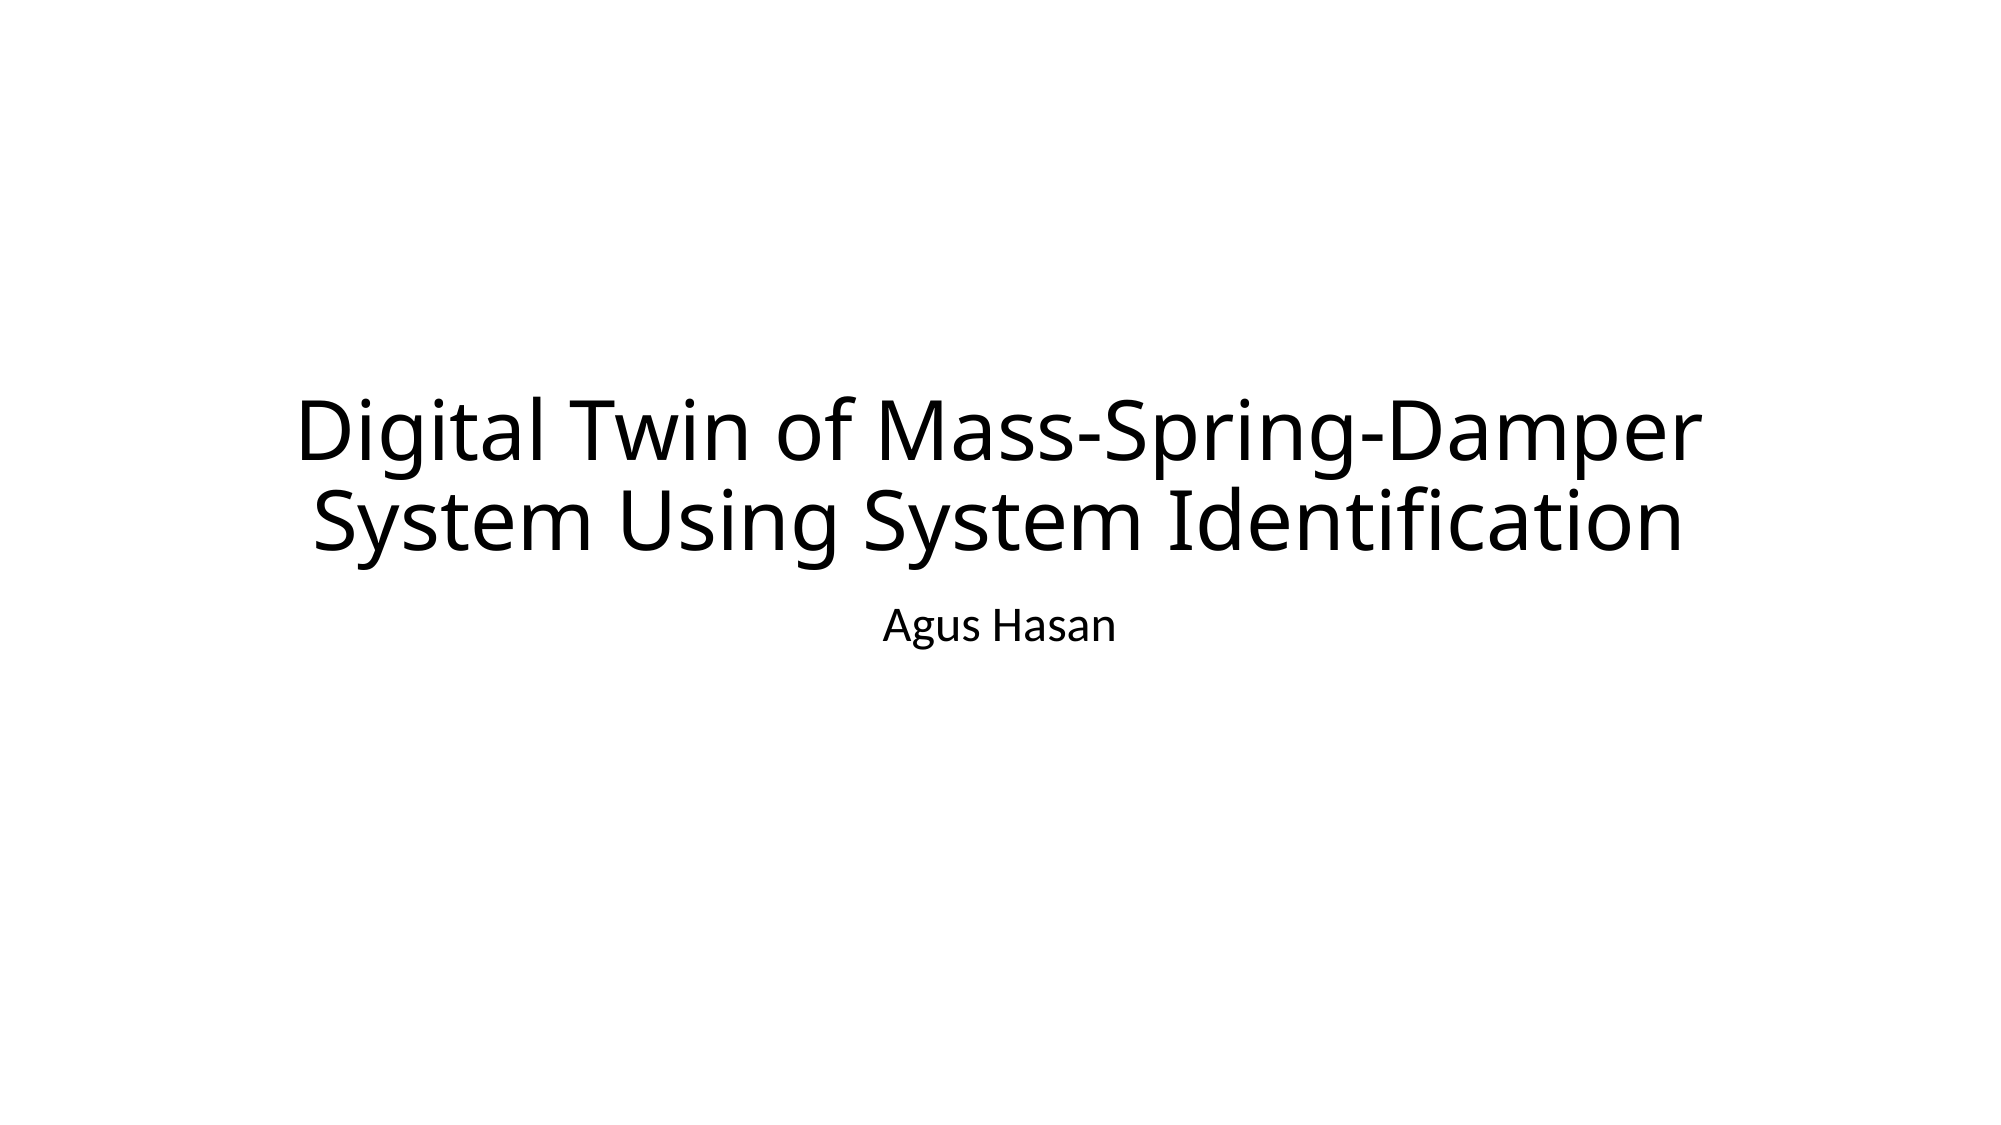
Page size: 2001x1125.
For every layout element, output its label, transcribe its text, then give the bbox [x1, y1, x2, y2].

subtitle Agus Hasan [249, 590, 1750, 863]
title Digital Twin of Mass-Spring-Damper System Using System Identification [249, 184, 1750, 576]
